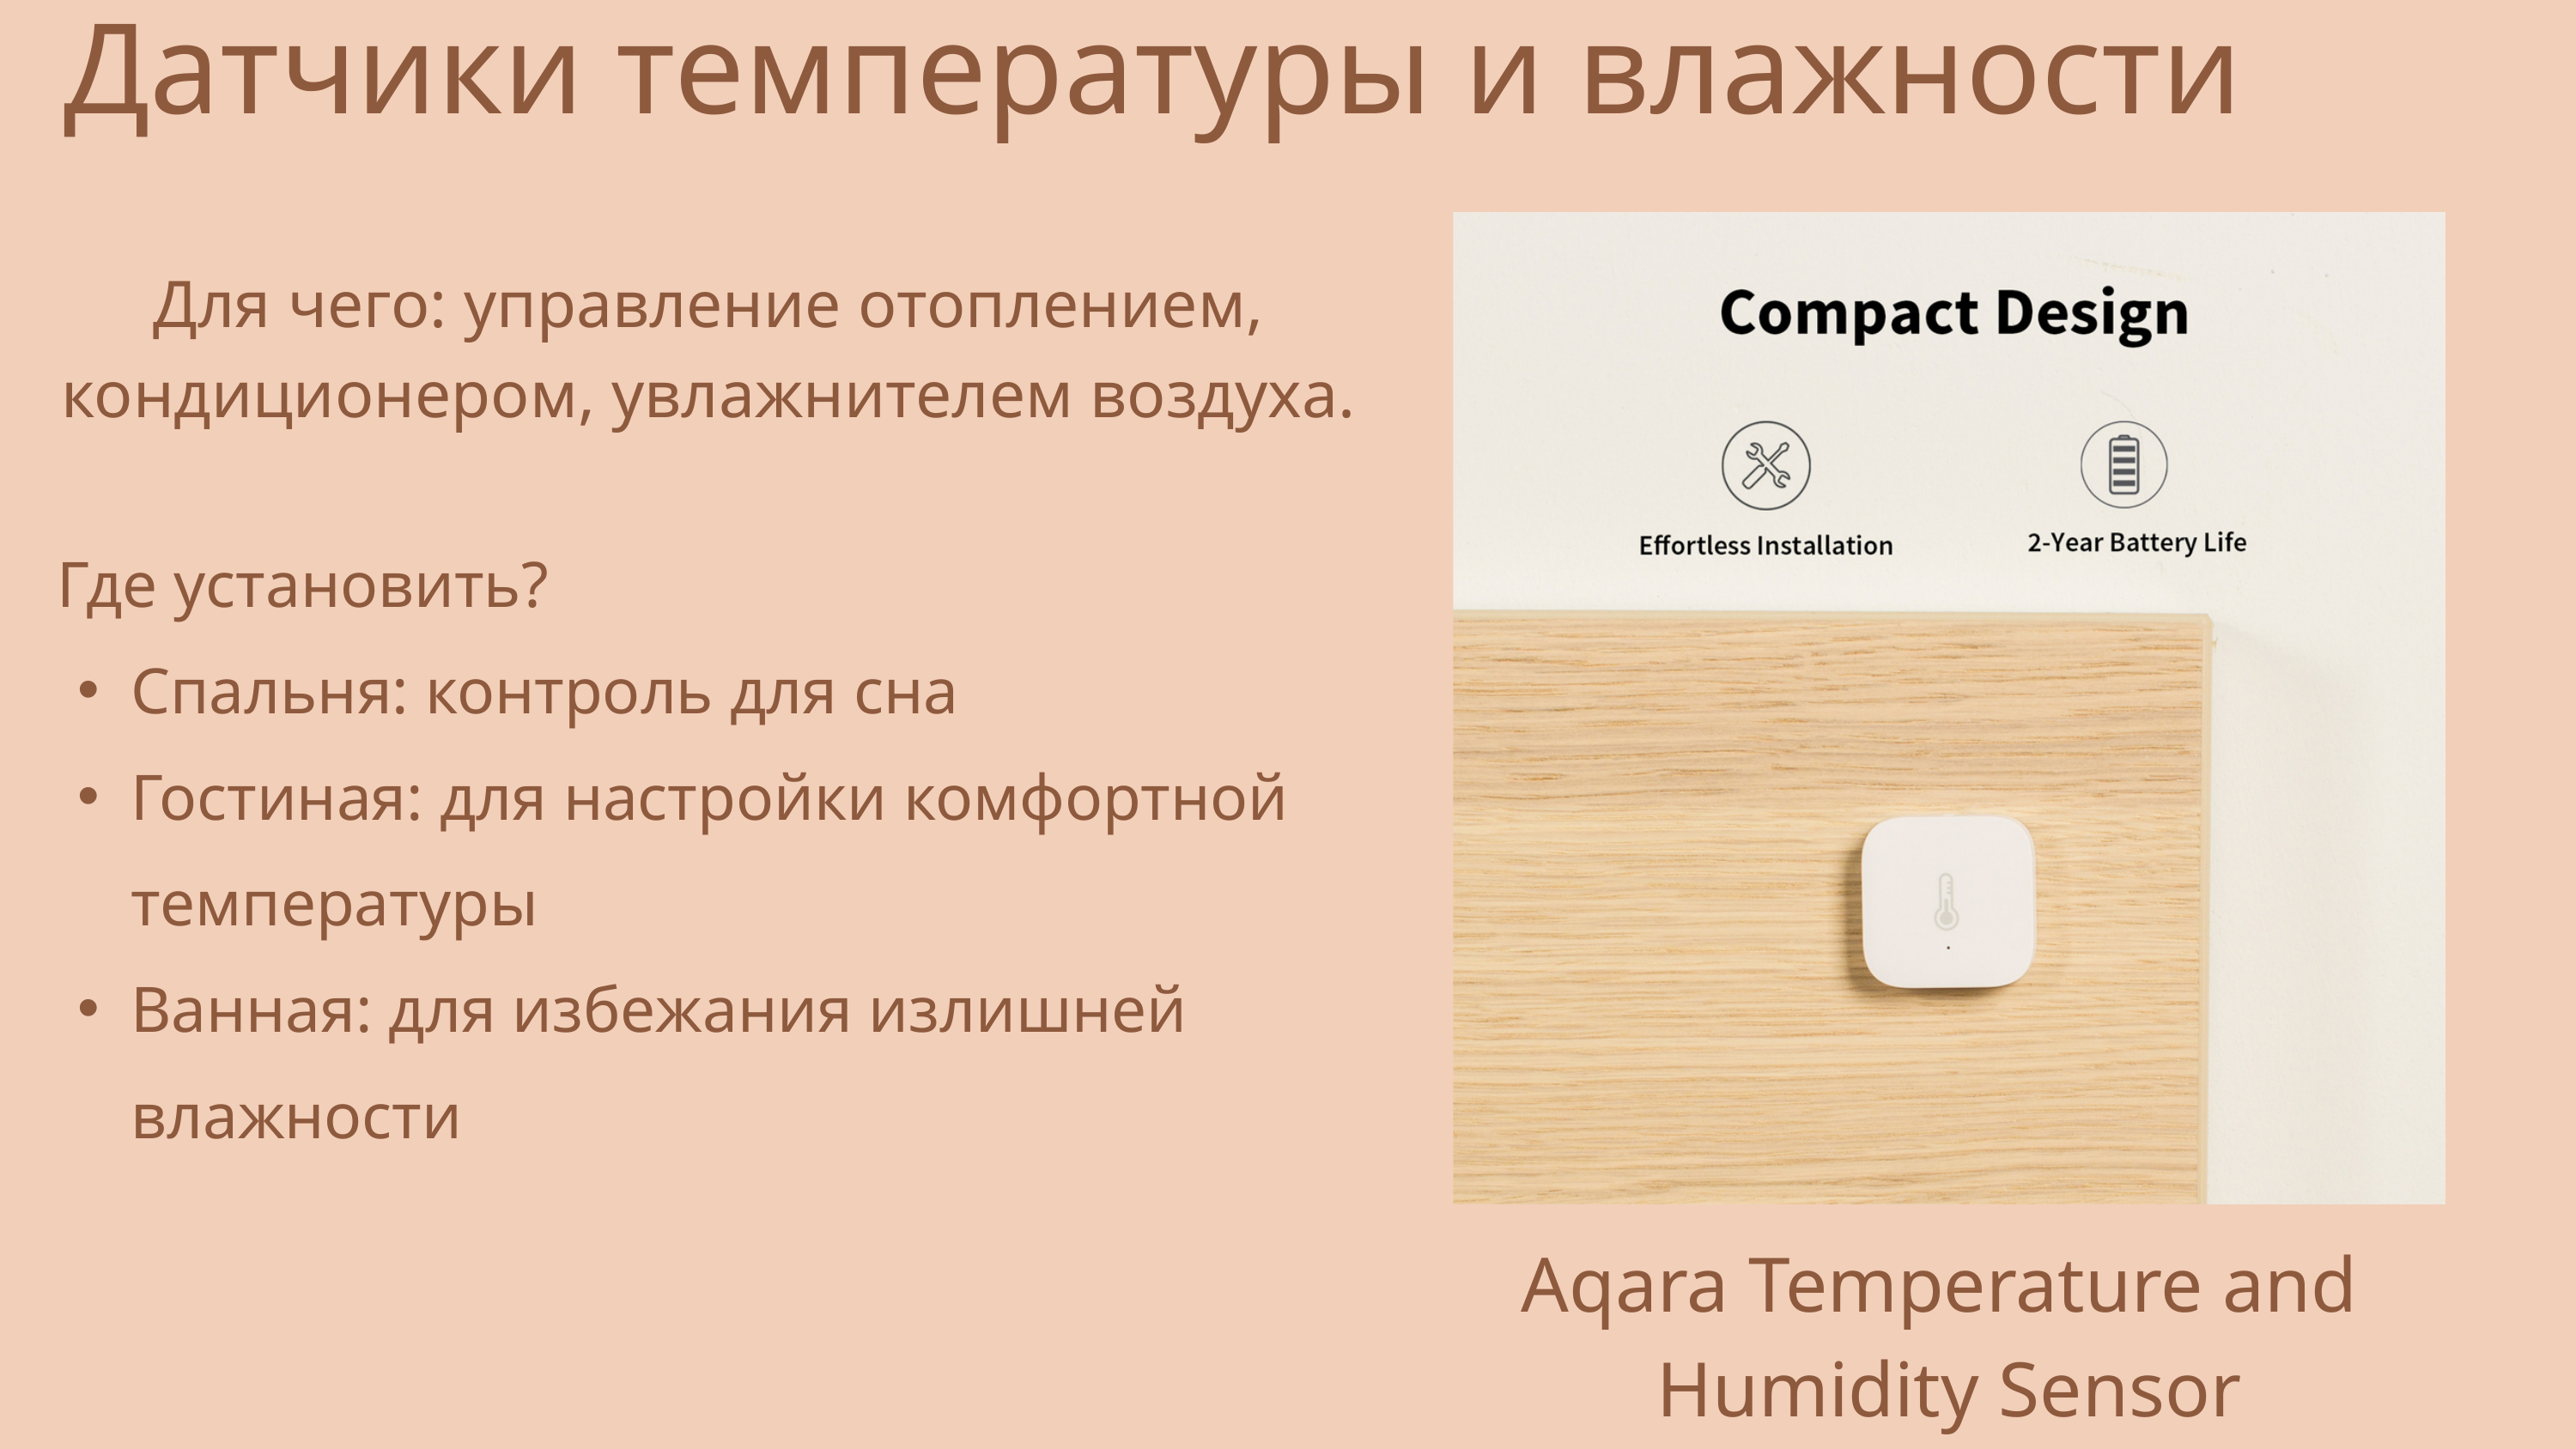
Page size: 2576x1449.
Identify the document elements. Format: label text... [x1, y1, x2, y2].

text_box Для чего: управление отоплением, кондиционером, увлажнителем воздуха. [0, 250, 1418, 431]
text_box [1453, 212, 2445, 1205]
text_box Датчики температуры и влажности [64, 30, 2432, 139]
text_box Где установить? Спальня: контроль для сна Гостиная: для настройки комфортной температуры Ванная: для избежания излишней влажности [24, 513, 1418, 1151]
text_box Aqara Temperature and Humidity Sensor [1488, 1222, 2411, 1433]
